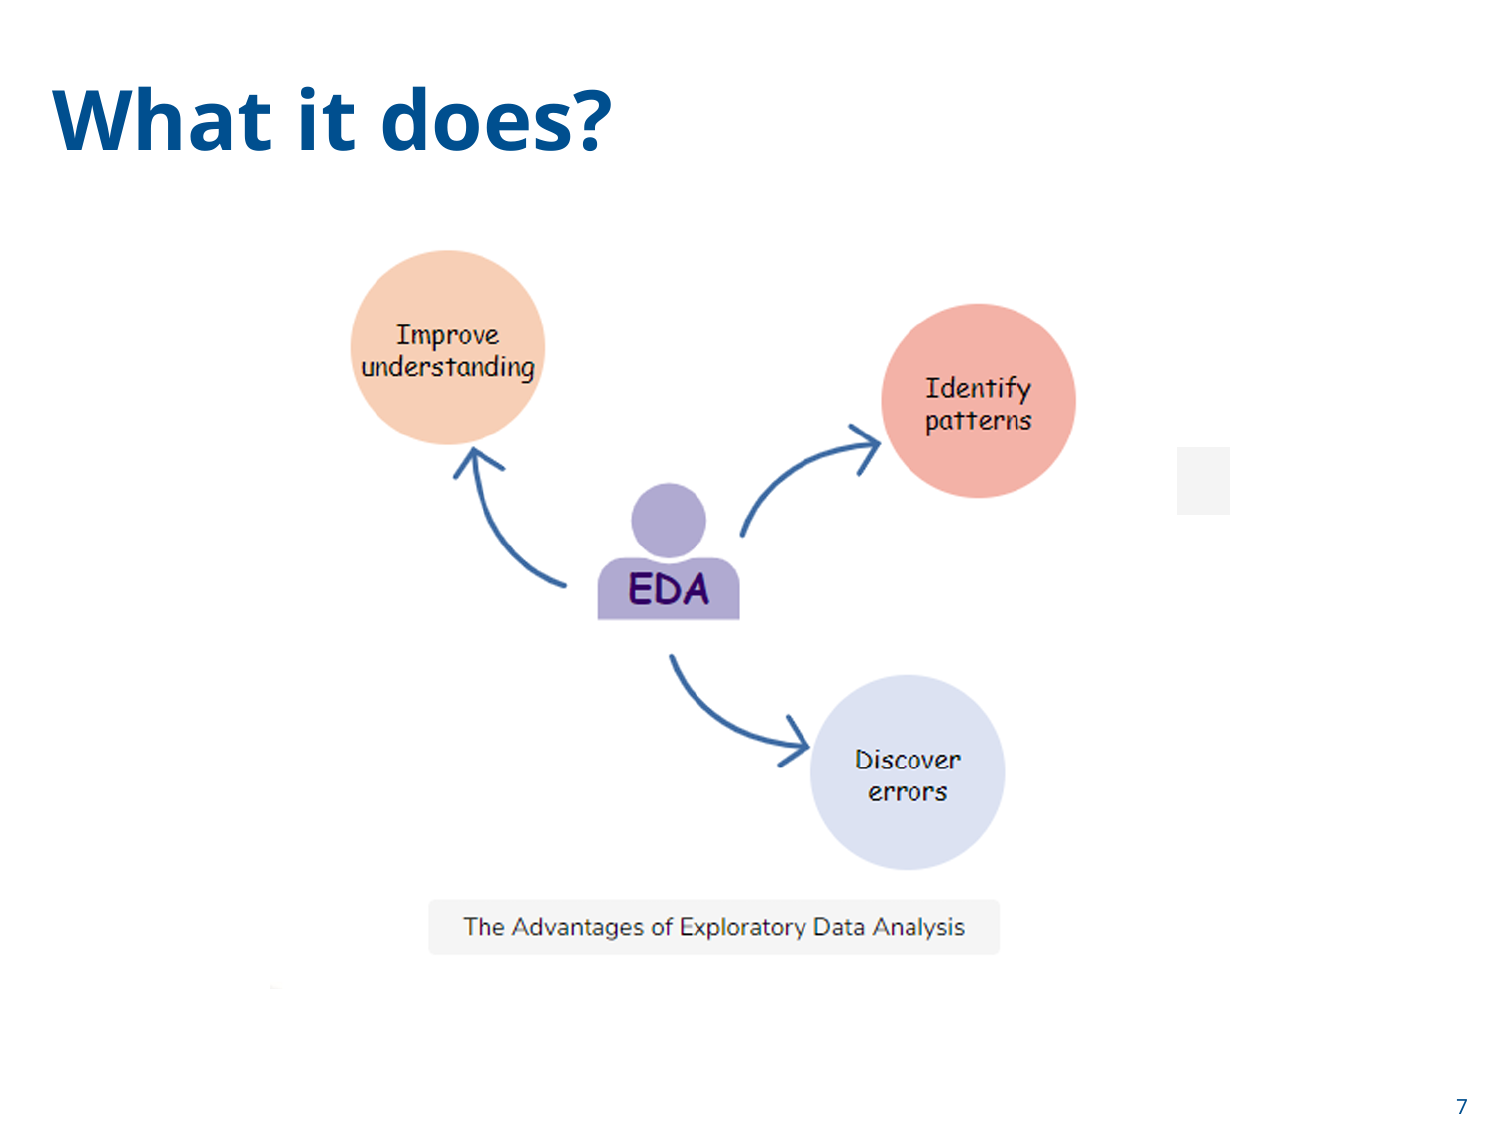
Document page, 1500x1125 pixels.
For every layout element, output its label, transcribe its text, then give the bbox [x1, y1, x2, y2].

text_box 7 [1438, 1093, 1468, 1122]
picture [270, 213, 1230, 989]
text_box What it does? [37, 16, 1120, 175]
